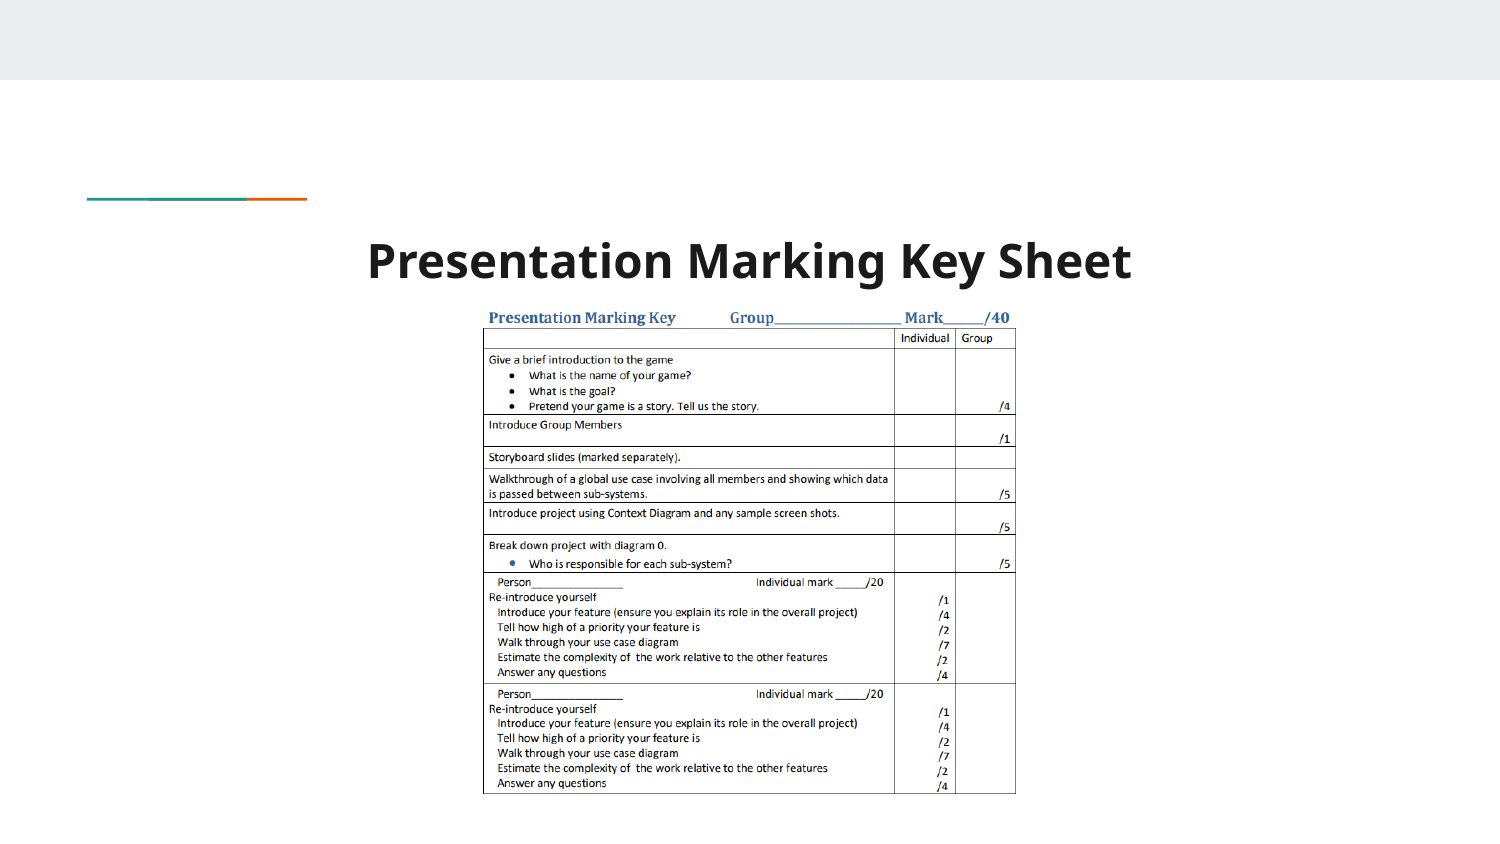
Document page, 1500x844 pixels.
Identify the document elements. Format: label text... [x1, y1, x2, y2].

picture [474, 303, 1026, 794]
title Presentation Marking Key Sheet [119, 216, 1381, 305]
